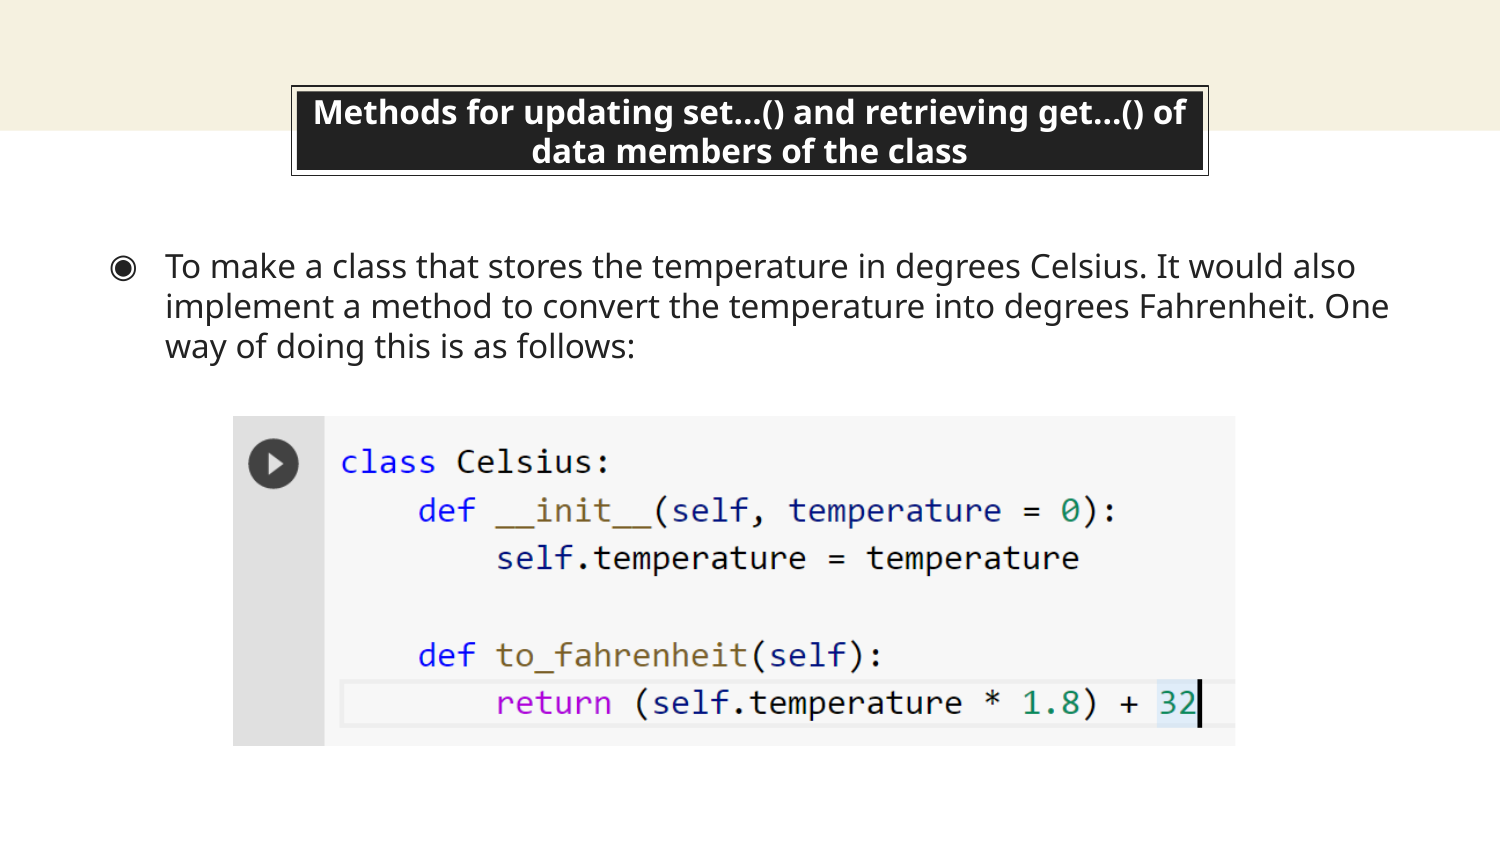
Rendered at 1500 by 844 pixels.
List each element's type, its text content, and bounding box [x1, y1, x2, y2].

picture [232, 415, 1236, 746]
title Methods for updating set...() and retrieving get...() of data members of the class [296, 91, 1203, 170]
list To make a class that stores the temperature in degrees Celsius. It would also implement a method to convert the temperature into degrees Fahrenheit. One way of doing this is as follows: [75, 230, 1425, 808]
